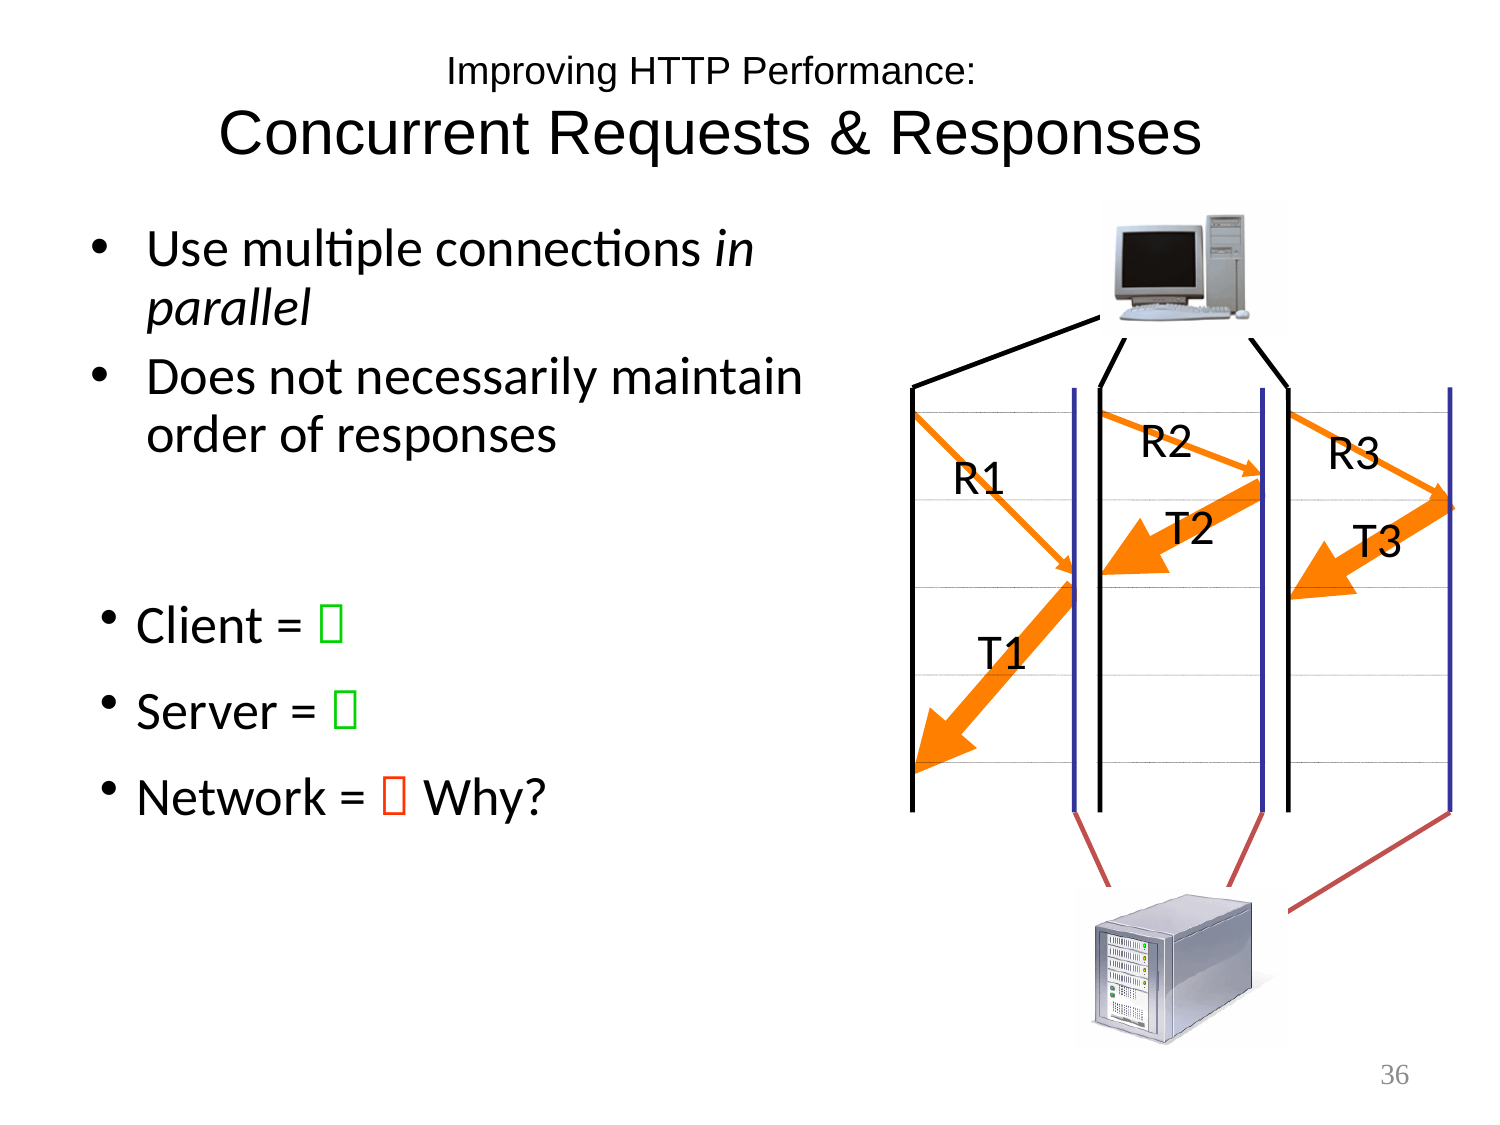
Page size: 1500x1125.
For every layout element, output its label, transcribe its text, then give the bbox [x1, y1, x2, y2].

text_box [912, 387, 1451, 951]
picture [1074, 887, 1288, 1051]
picture [1099, 199, 1288, 338]
text_box Client =  Server =  Network =  Why? [85, 589, 565, 835]
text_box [912, 312, 1288, 386]
slide_number 36 [1074, 1042, 1425, 1103]
title Improving HTTP Performance: Concurrent Requests & Responses [50, 37, 1374, 175]
list Use multiple connections in parallel Does not necessarily maintain order of responses [75, 212, 900, 500]
